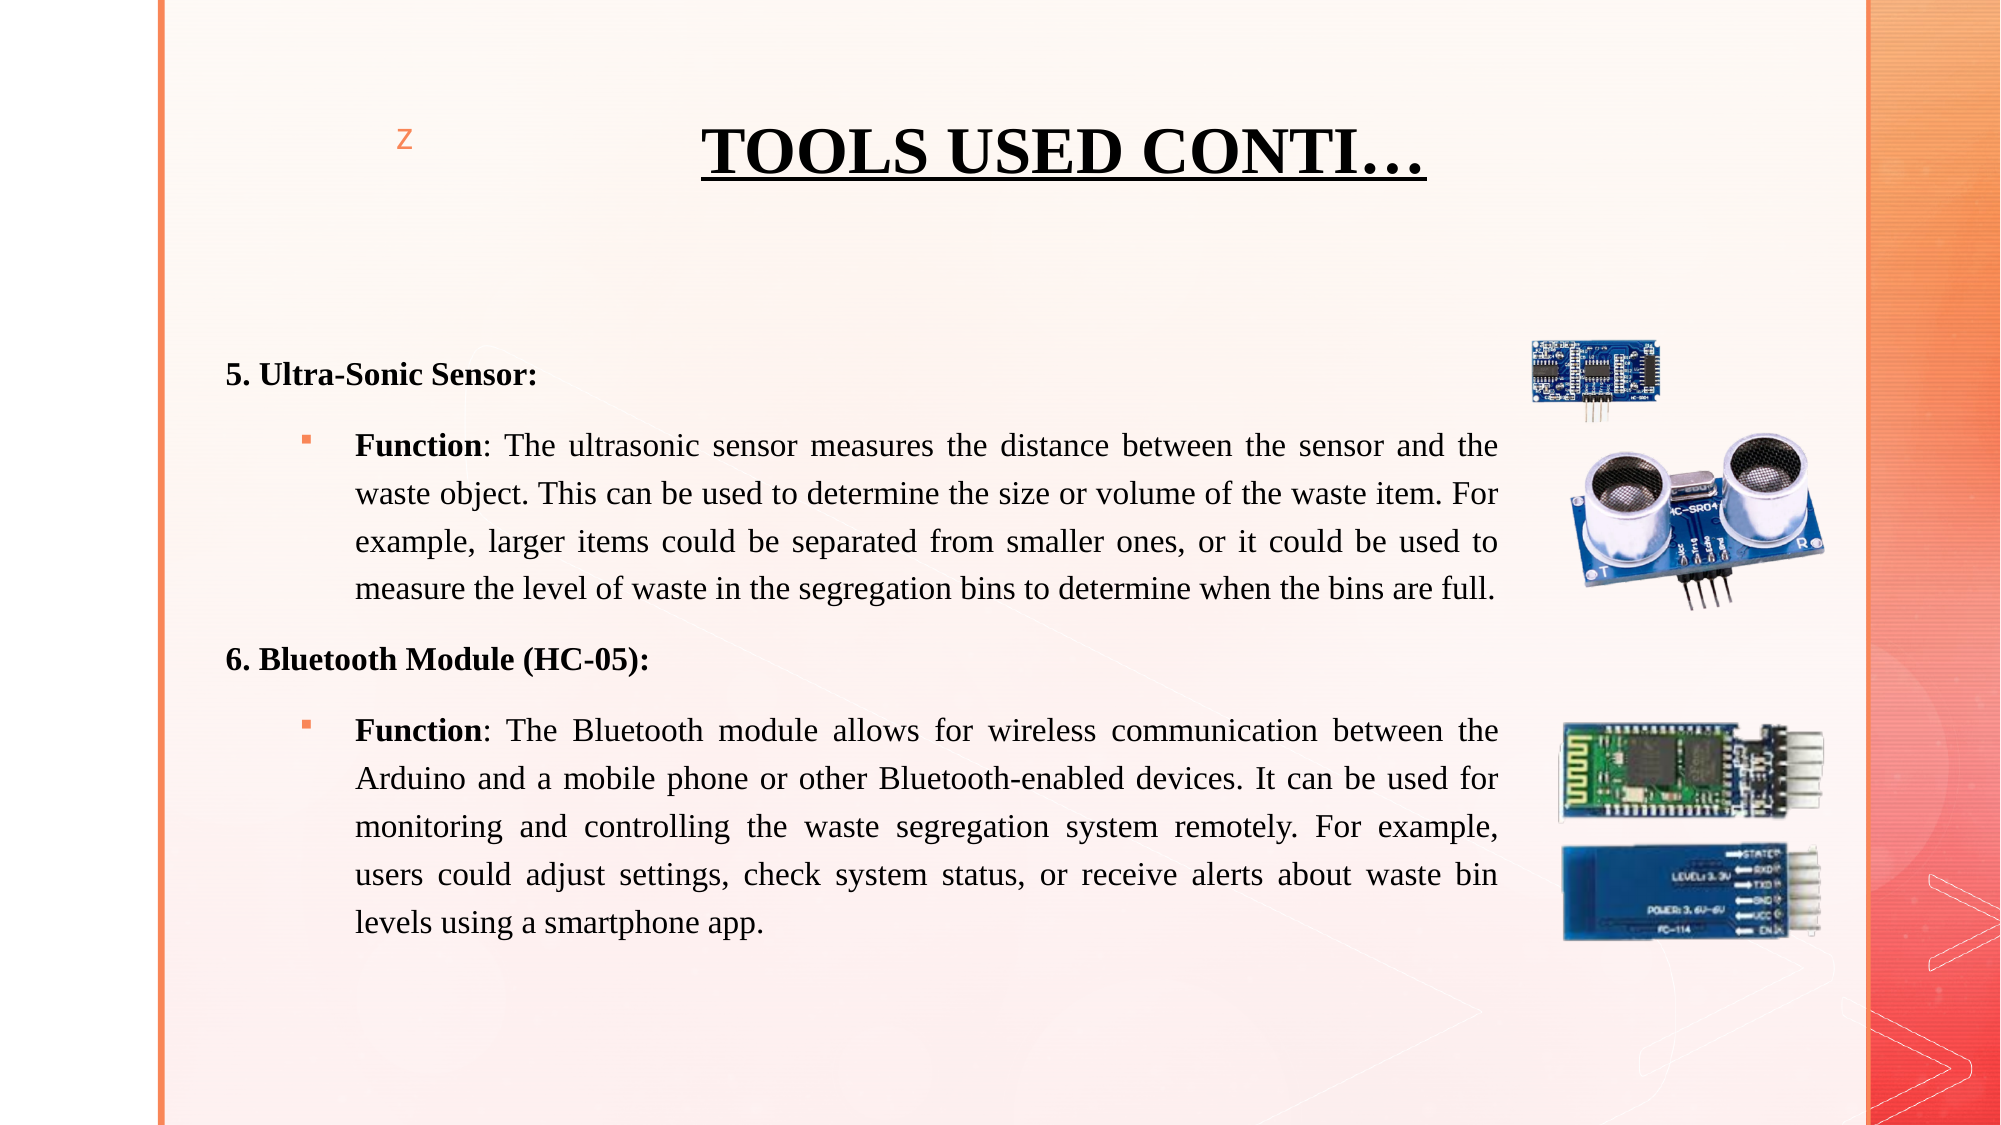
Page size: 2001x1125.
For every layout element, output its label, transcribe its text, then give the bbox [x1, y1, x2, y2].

picture [1530, 339, 1825, 611]
list 5. Ultra-Sonic Sensor: Function: The ultrasonic sensor measures the distance between the sensor and the waste object. This can be used to determine the size or volume of the waste item. For example, larger items could be separated from smaller ones, or it could be used to measure the level of waste in the segregation bins to determine when the bins are full. 6. Bluetooth Module (HC-05): Function: The Bluetooth module allows for wireless communication between the Arduino and a mobile phone or other Bluetooth-enabled devices. It can be used for monitoring and controlling the waste segregation system remotely. For example, users could adjust settings, check system status, or receive alerts about waste bin levels using a smartphone app. [209, 246, 1516, 975]
title TOOLS USED CONTI… [411, 108, 1717, 247]
picture [1871, 0, 2001, 1125]
picture [1558, 697, 1824, 966]
